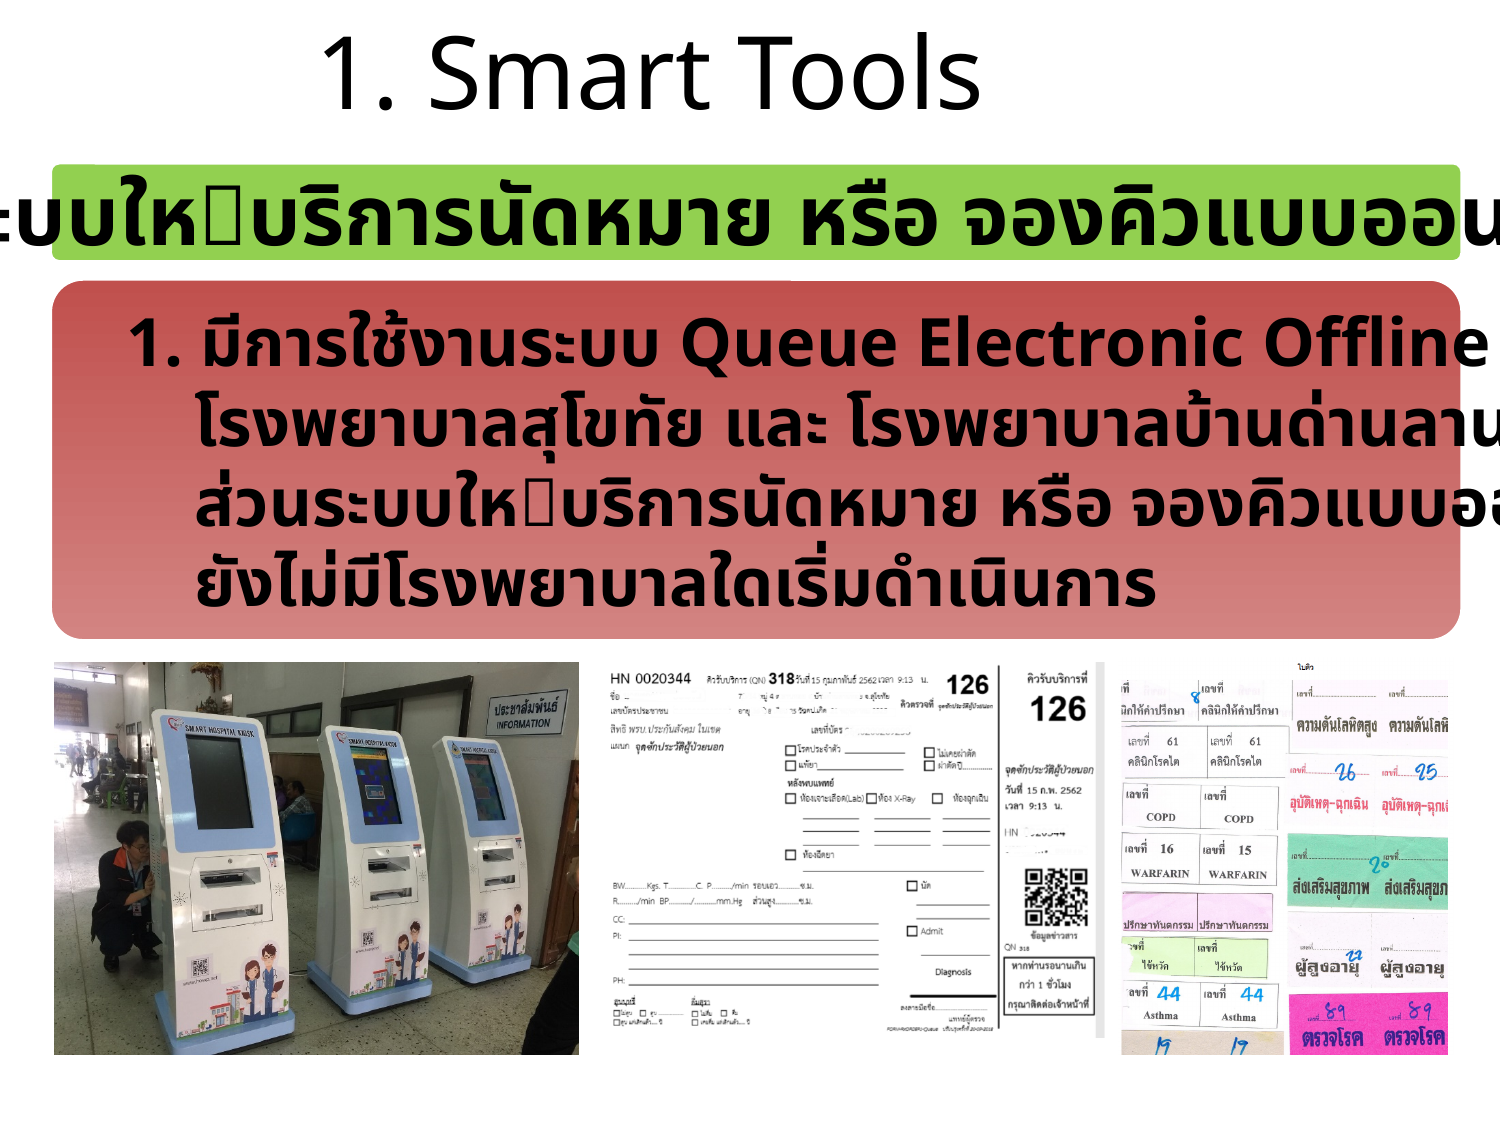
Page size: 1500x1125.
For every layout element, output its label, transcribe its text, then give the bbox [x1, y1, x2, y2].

text_box 1. มีการใช้งานระบบ Queue Electronic Offline คือ โรงพยาบาลสุโขทัย และ โรงพยาบาลบ้านด่านลานหอย ส่วนระบบใหบริการนัดหมาย หรือ จองคิวแบบออนไลน์ ยังไม่มีโรงพยาบาลใดเริ่มดำเนินการ [49, 278, 1463, 642]
picture [591, 661, 1105, 1038]
picture [1118, 657, 1455, 1055]
text_box 1. มีระบบใหบริการนัดหมาย หรือ จองคิวแบบออนไลน [49, 162, 1463, 263]
picture [54, 661, 579, 1055]
title 1. Smart Tools [300, 0, 1438, 138]
